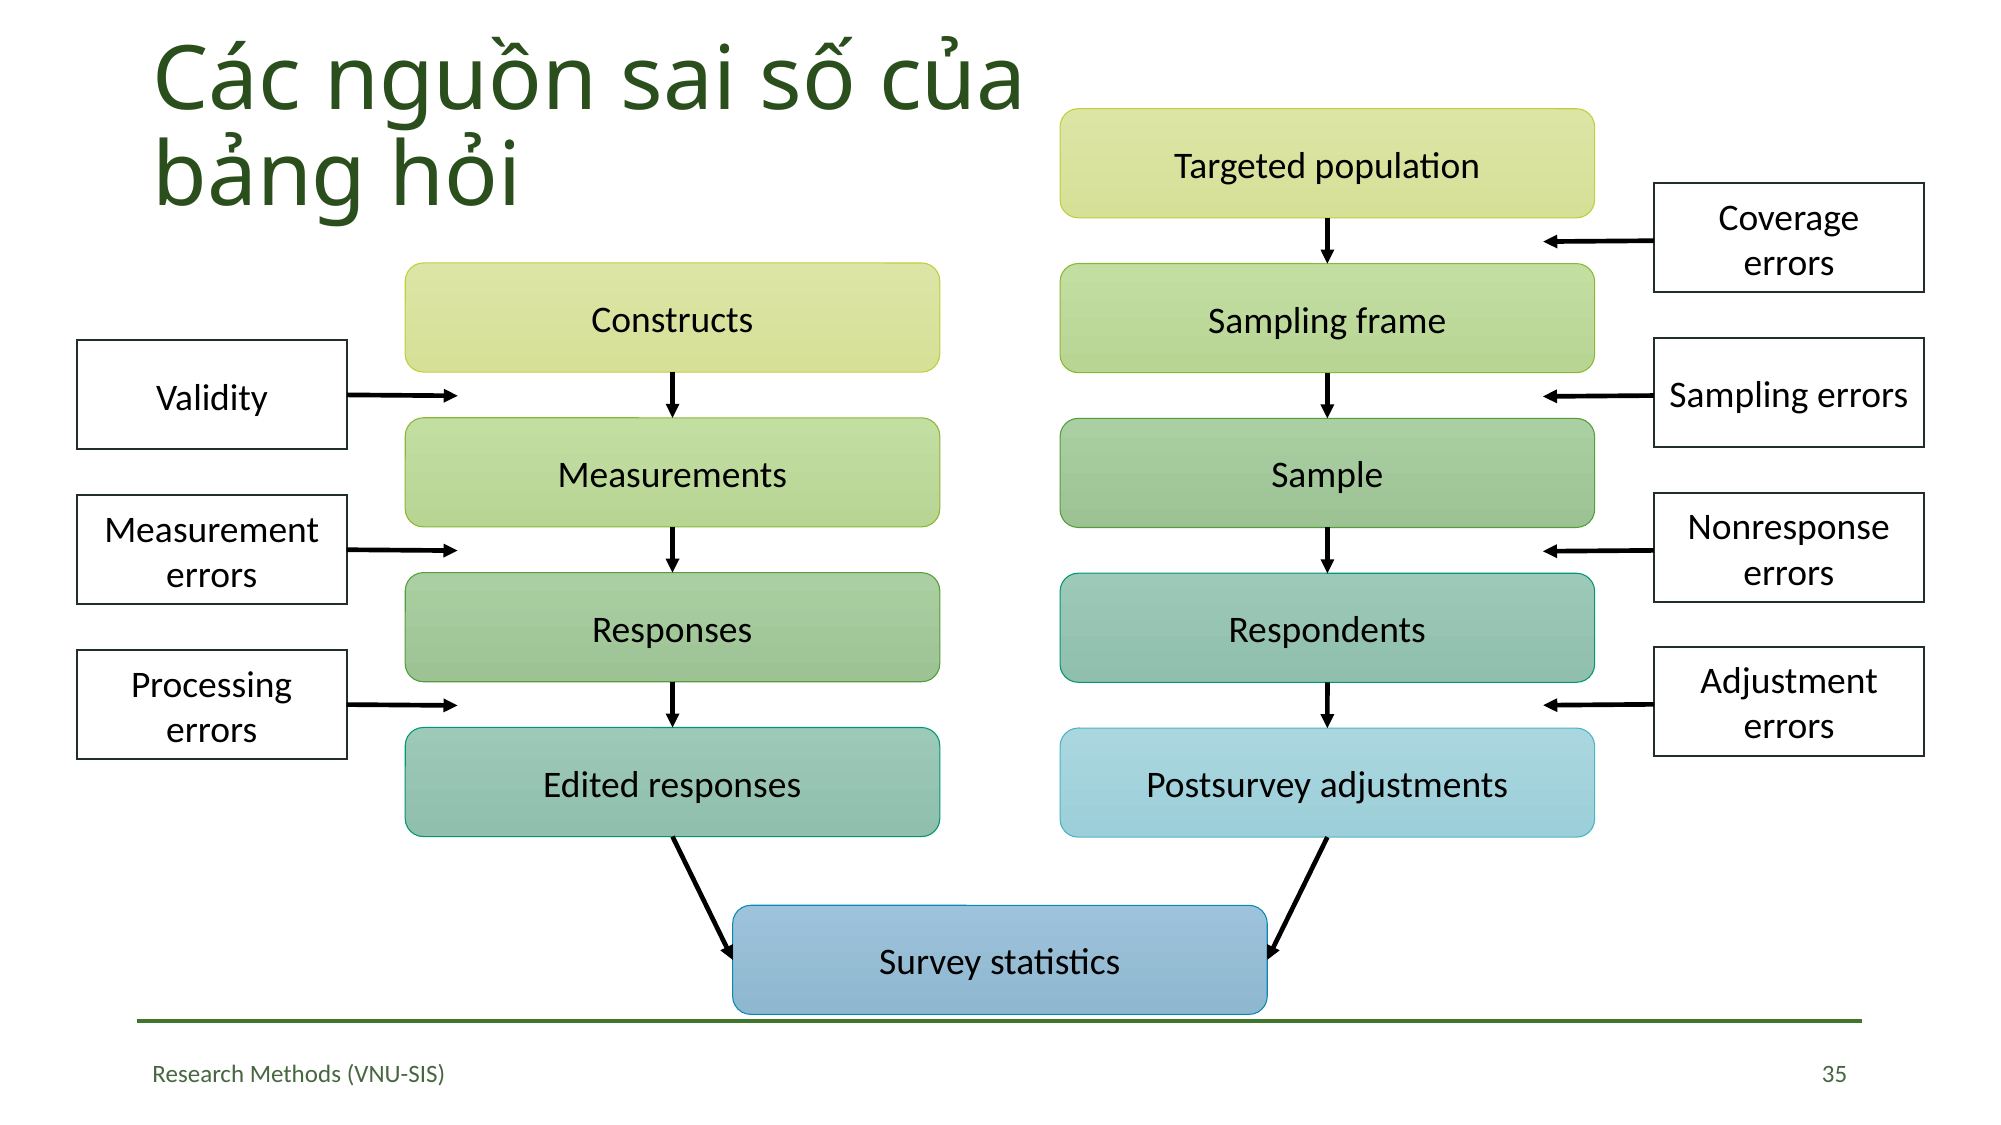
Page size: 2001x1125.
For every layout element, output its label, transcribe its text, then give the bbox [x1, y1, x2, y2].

text_box Coverage errors [1653, 182, 1925, 293]
text_box Constructs [404, 262, 941, 373]
text_box Validity [76, 339, 348, 450]
text_box Responses [404, 572, 941, 683]
text_box Adjustment errors [1653, 646, 1925, 757]
text_box Edited responses [404, 726, 941, 838]
text_box Measurement errors [76, 494, 348, 605]
footer Research Methods (VNU-SIS) [137, 1042, 514, 1103]
text_box Postsurvey adjustments [1059, 727, 1596, 838]
text_box Measurements [404, 417, 941, 528]
title Các nguồn sai số của bảng hỏi [137, 25, 1061, 233]
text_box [1267, 837, 1328, 960]
text_box Sampling errors [1653, 337, 1925, 448]
text_box Respondents [1059, 572, 1596, 683]
text_box Survey statistics [732, 904, 1268, 1015]
text_box Targeted population [1059, 108, 1596, 219]
slide_number 35 [1412, 1042, 1863, 1103]
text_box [672, 836, 733, 960]
text_box Processing errors [76, 649, 348, 760]
text_box Nonresponse errors [1653, 492, 1925, 603]
text_box Sampling frame [1059, 262, 1596, 374]
text_box Sample [1059, 417, 1596, 529]
